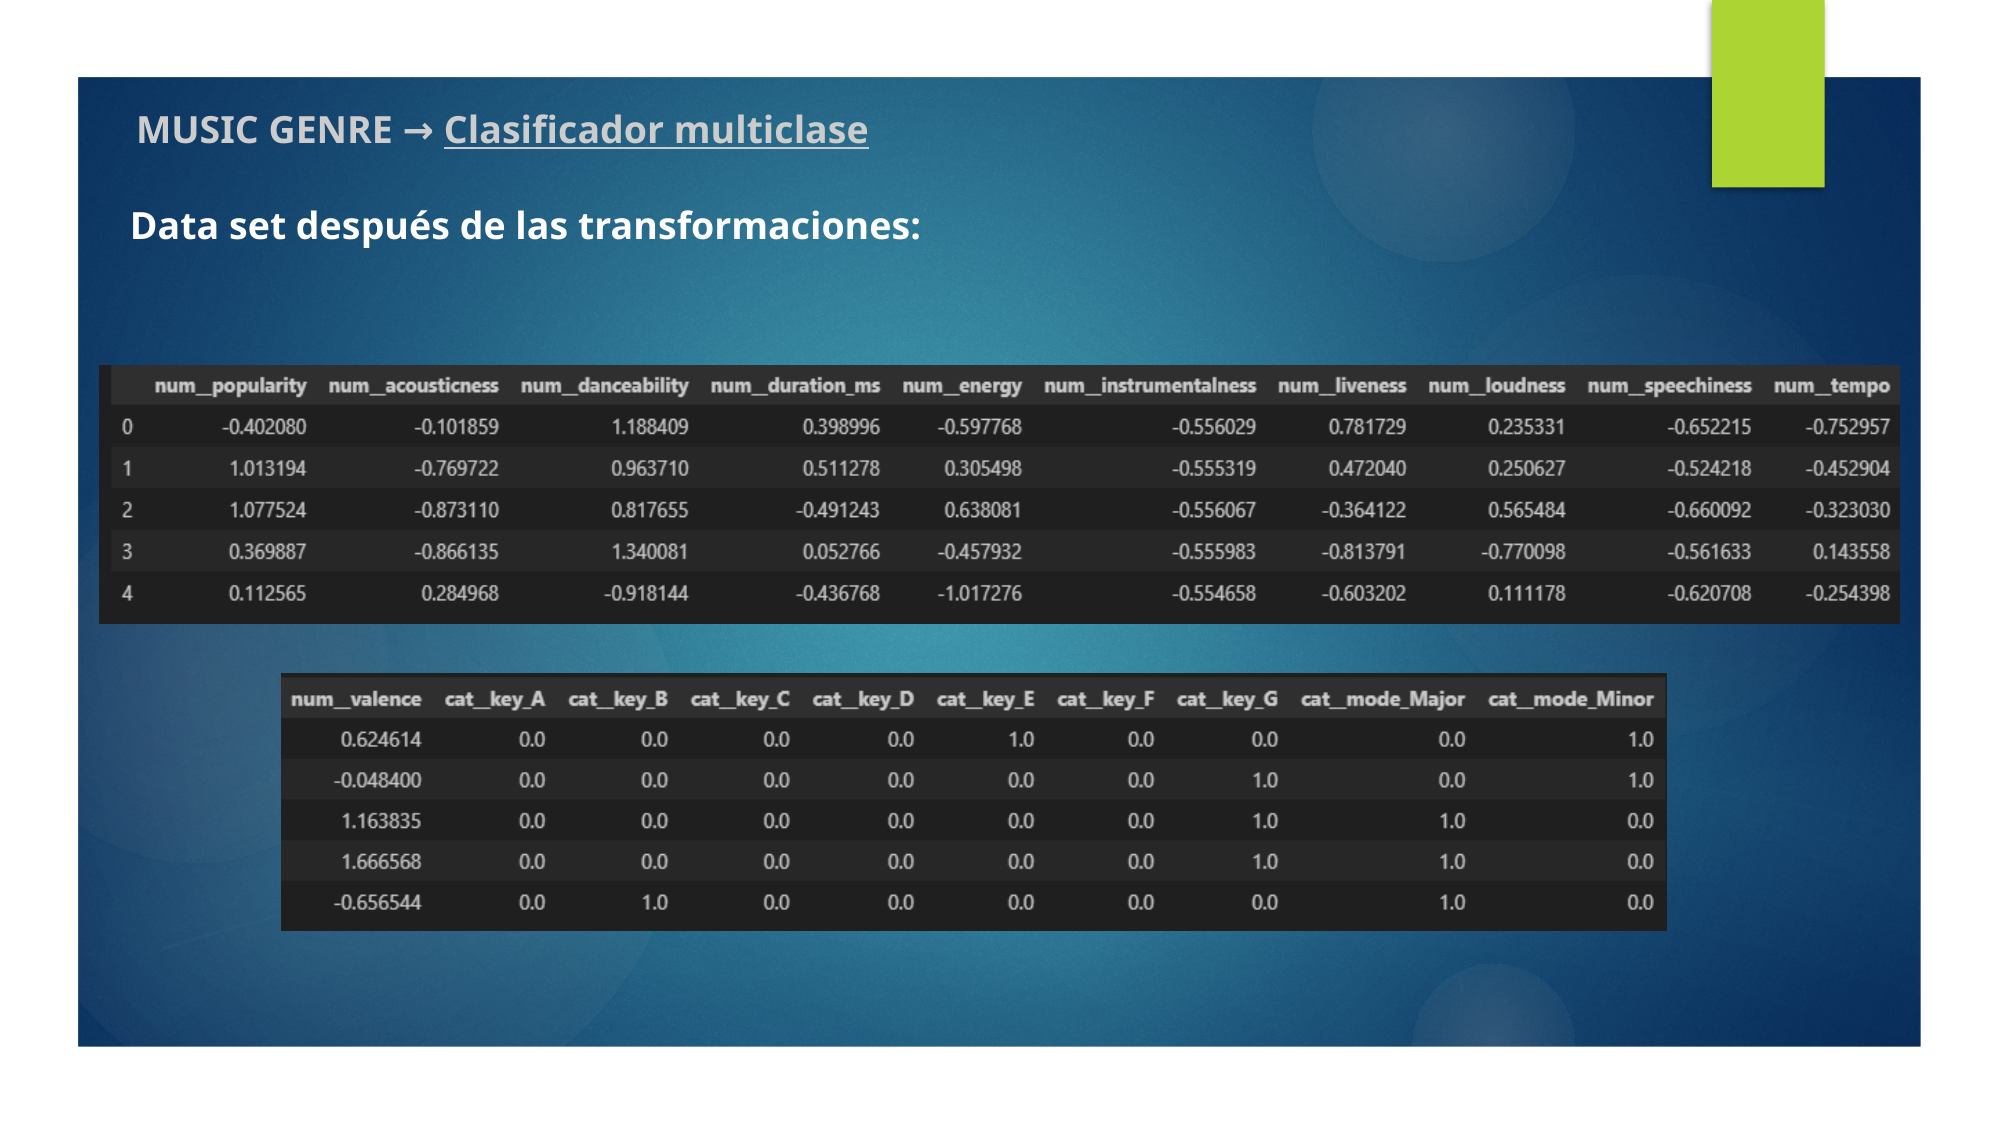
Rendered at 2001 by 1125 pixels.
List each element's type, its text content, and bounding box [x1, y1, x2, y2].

text_box MUSIC GENRE → Clasificador multiclase [121, 98, 975, 159]
picture [79, 78, 1920, 1046]
text_box Data set después de las transformaciones: [115, 195, 1795, 255]
